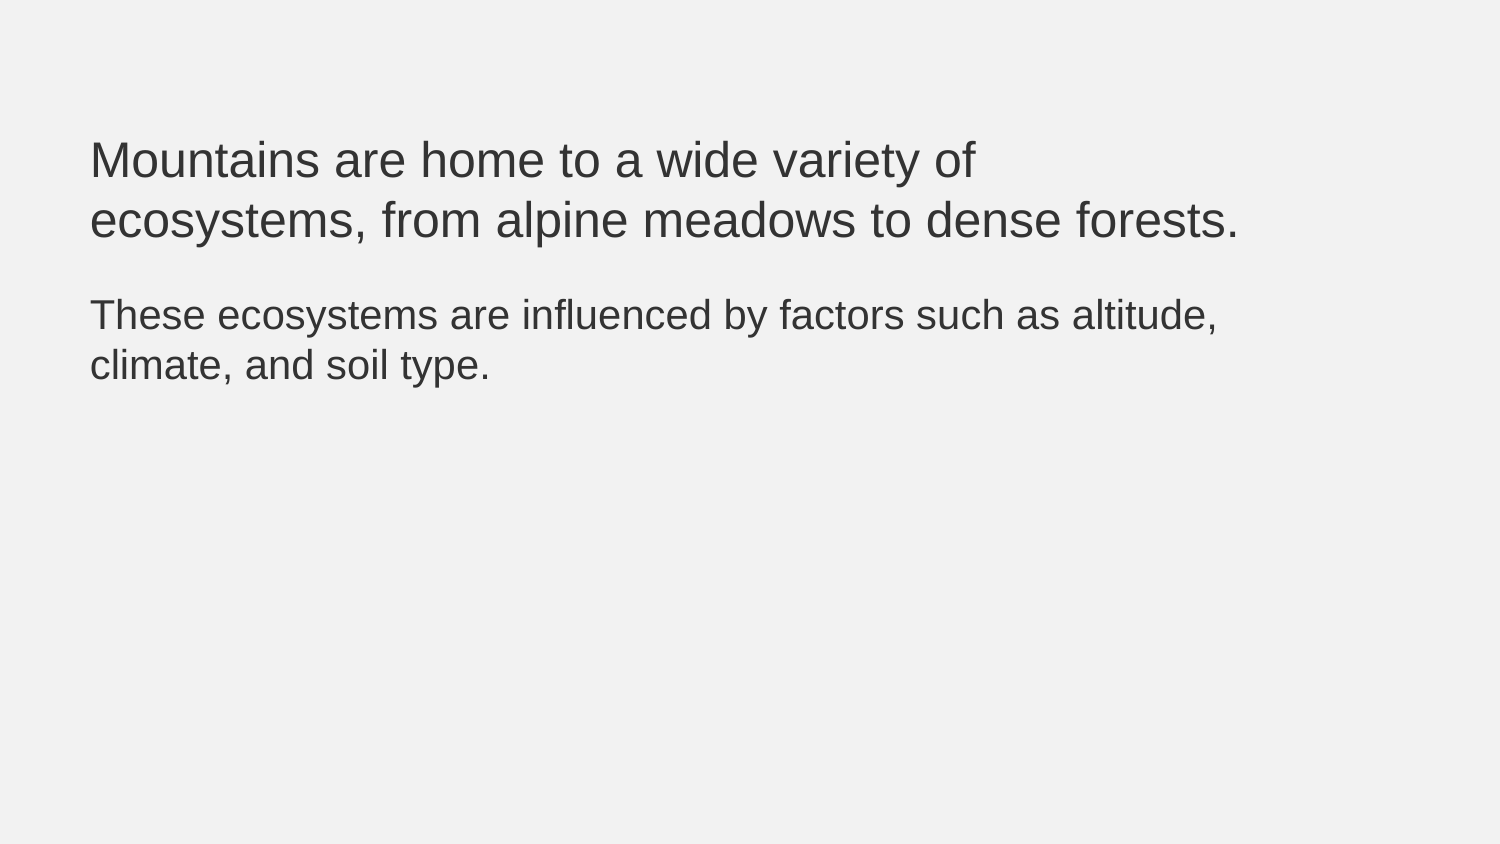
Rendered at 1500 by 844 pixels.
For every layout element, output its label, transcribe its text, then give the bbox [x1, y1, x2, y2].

text_box These ecosystems are influenced by factors such as altitude, climate, and soil type. [74, 299, 1275, 375]
text_box Mountains are home to a wide variety of ecosystems, from alpine meadows to dense forests. [74, 149, 1275, 225]
